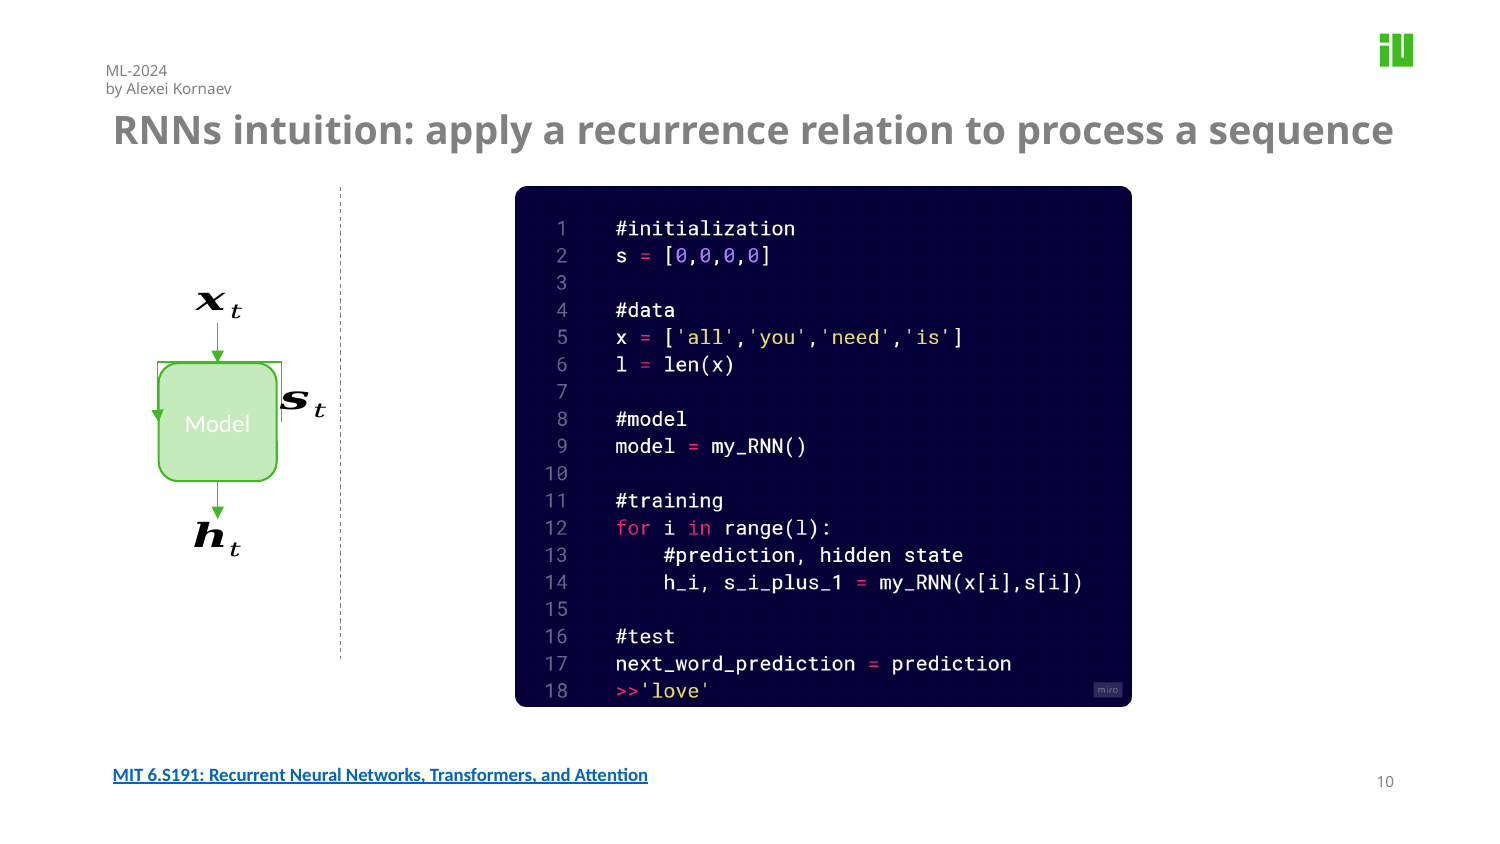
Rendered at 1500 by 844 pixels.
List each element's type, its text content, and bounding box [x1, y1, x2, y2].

text_box 10 [1071, 759, 1410, 805]
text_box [1380, 33, 1414, 67]
text_box Model [157, 422, 278, 483]
picture [515, 186, 1132, 708]
text_box MIT 6.S191: Recurrent Neural Networks, Transformers, and Attention [97, 754, 848, 792]
text_box ML-2024 by Alexei Kornaev [98, 57, 605, 102]
text_box RNNs intuition: apply a recurrence relation to process a sequence [97, 102, 1414, 204]
text_box Model [158, 363, 278, 421]
